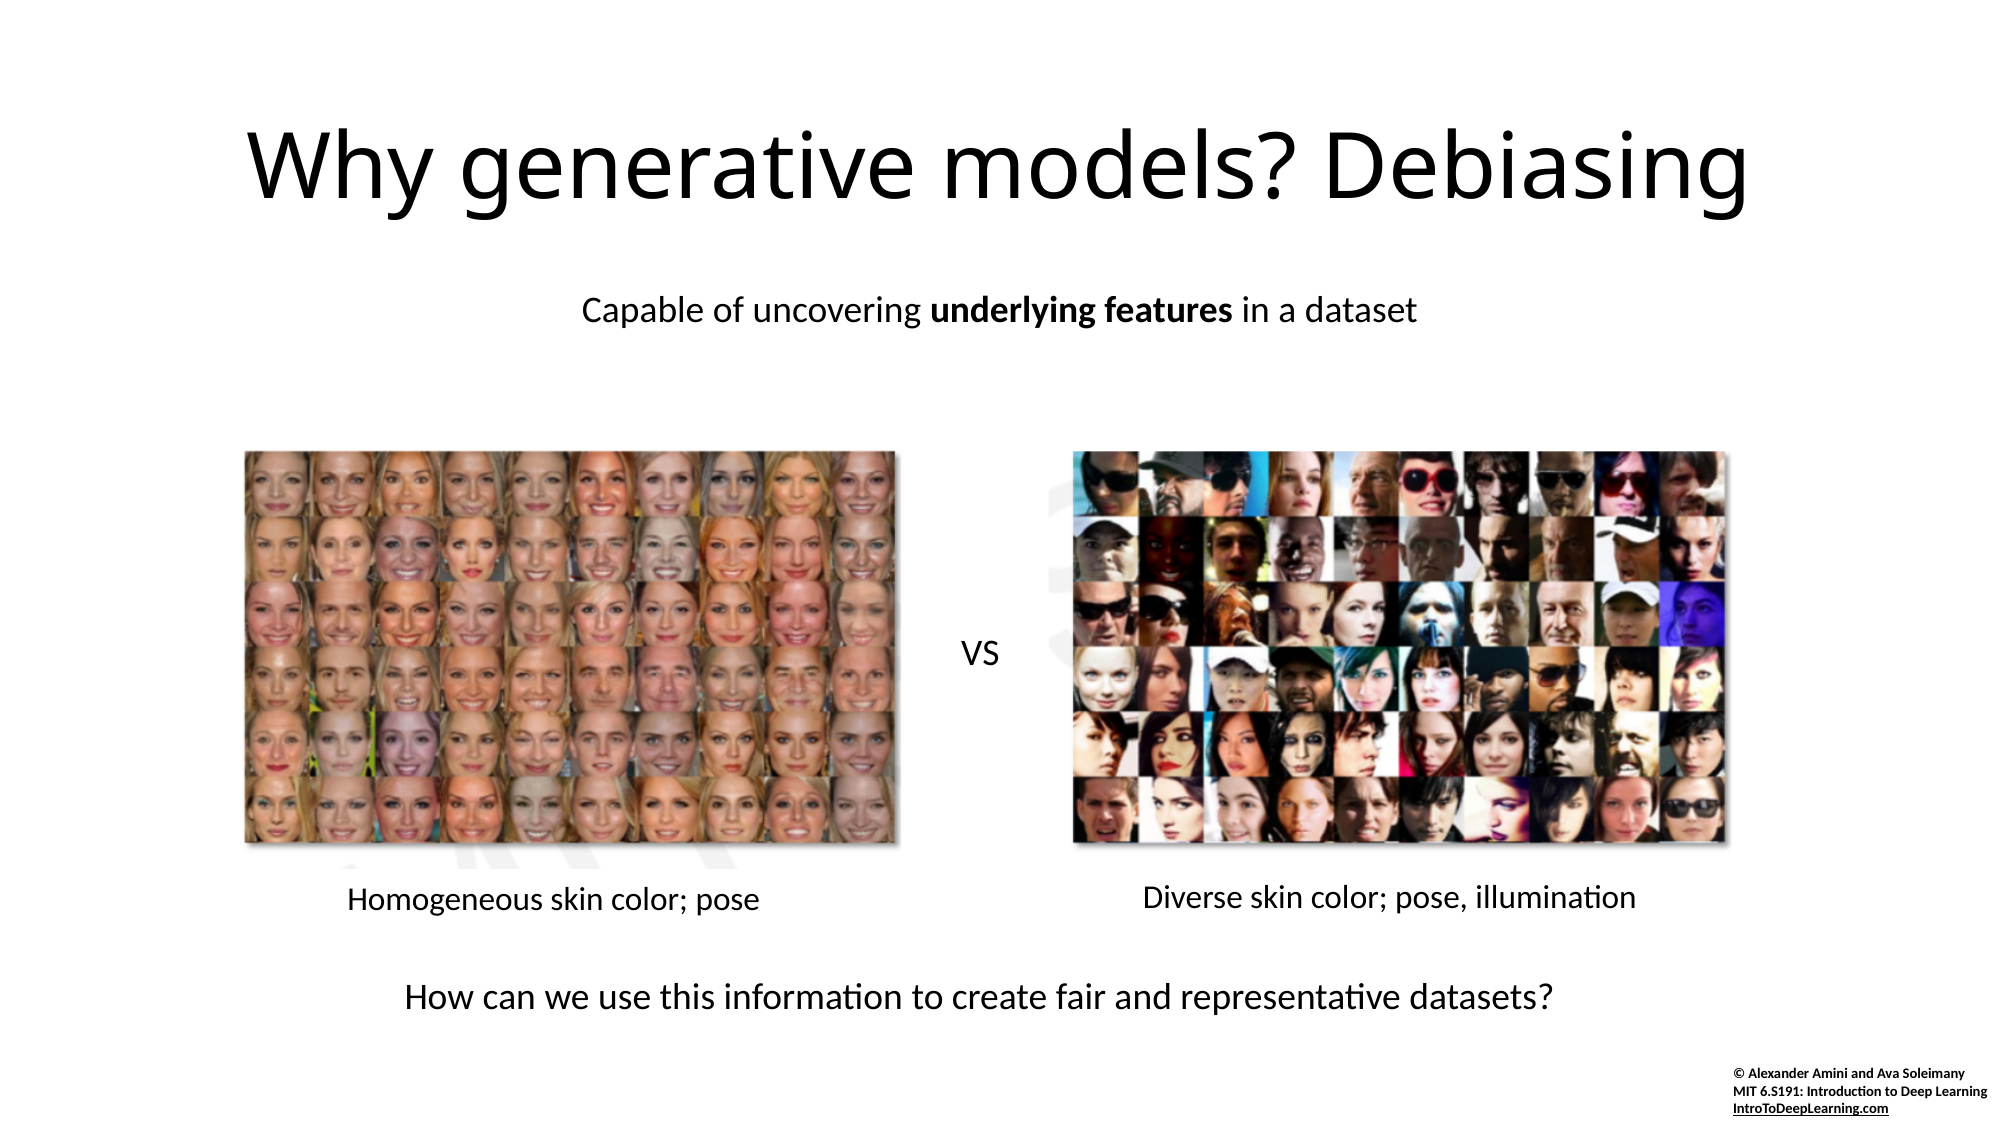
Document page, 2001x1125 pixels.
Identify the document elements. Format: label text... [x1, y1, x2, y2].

picture [1048, 451, 1732, 860]
text_box VS [940, 621, 1020, 681]
picture [206, 411, 902, 869]
text_box How can we use this information to create fair and representative datasets? [321, 964, 1640, 1025]
title Why generative models? Debiasing [137, 59, 1863, 278]
text_box Capable of uncovering underlying features in a dataset [554, 277, 1446, 337]
text_box Homogeneous skin color; pose [286, 869, 821, 925]
text_box Diverse skin color; pose, illumination [1122, 868, 1658, 923]
